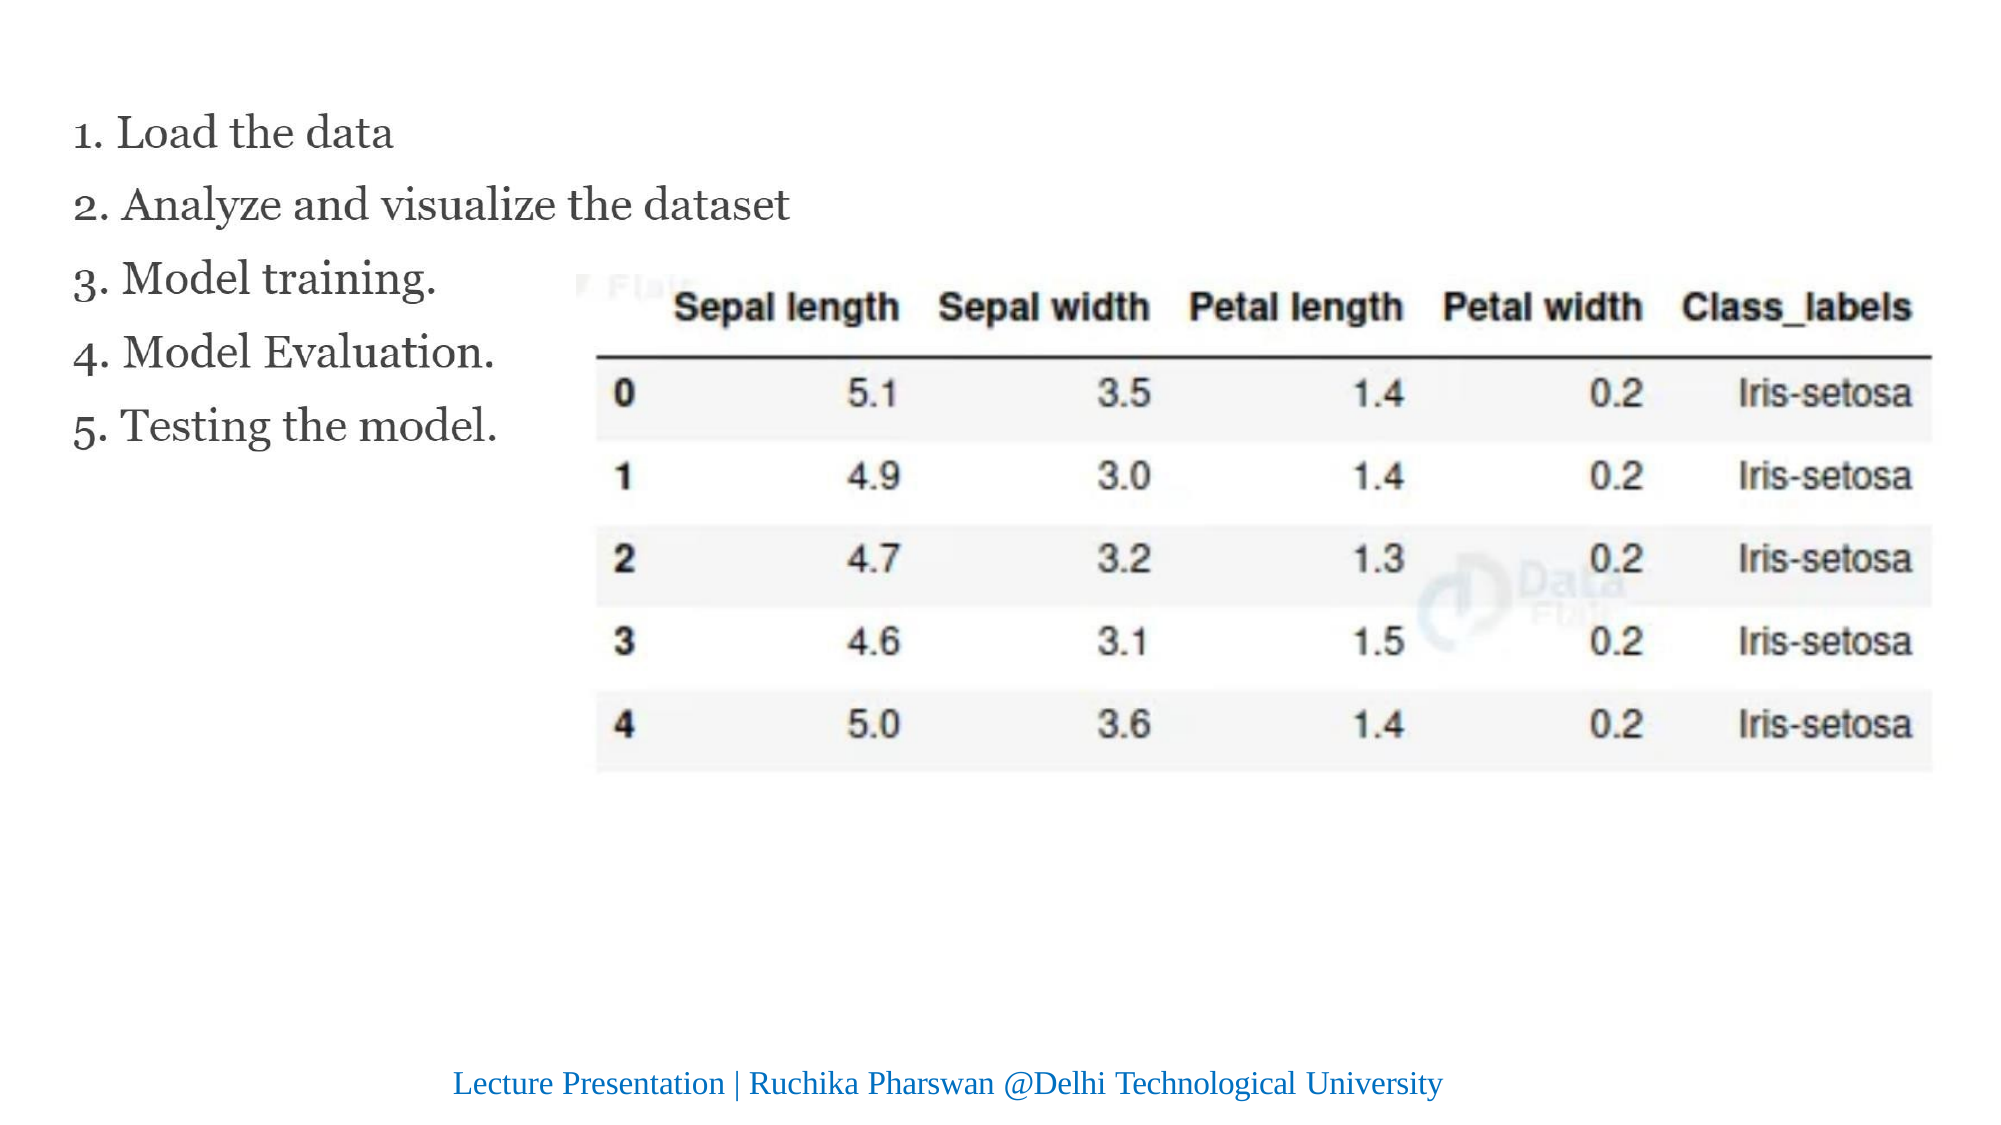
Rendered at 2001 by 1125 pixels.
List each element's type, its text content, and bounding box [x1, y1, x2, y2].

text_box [69, 108, 1953, 796]
footer Lecture Presentation | Ruchika Pharswan @Delhi Technological University [450, 1062, 1450, 1125]
